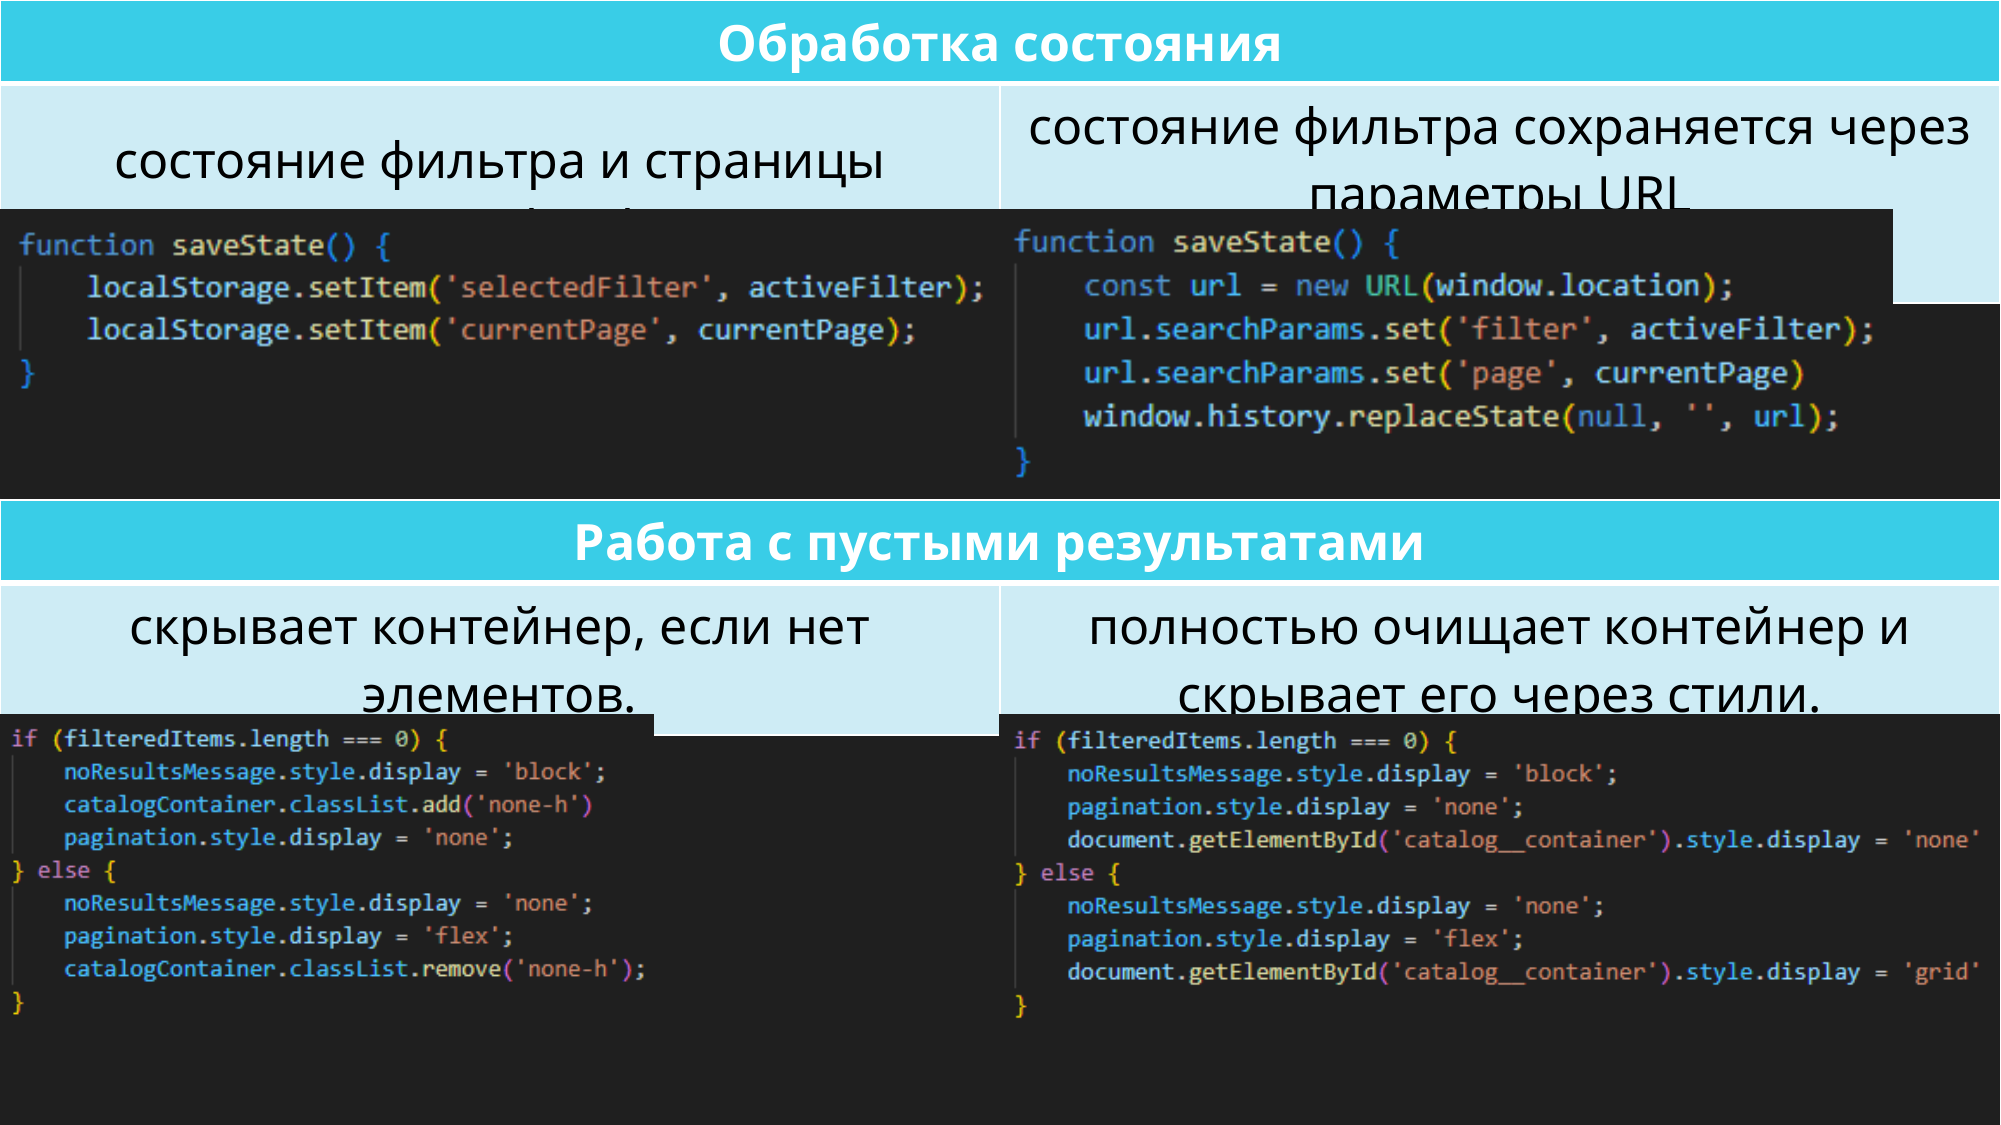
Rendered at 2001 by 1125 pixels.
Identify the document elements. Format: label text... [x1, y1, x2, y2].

table_header Обработка состояния [1, 1, 1999, 81]
table_cell скрывает контейнер, если нет элементов. [1, 586, 999, 734]
table_header Работа с пустыми результатами [1, 501, 1999, 580]
table_cell состояние фильтра сохраняется через параметры URL (window.location.search). [1001, 86, 1999, 302]
table_cell полностью очищает контейнер и скрывает его через стили. [1001, 586, 1999, 714]
picture [999, 714, 2000, 1033]
picture [0, 209, 1893, 496]
picture [0, 714, 654, 1032]
table_cell состояние фильтра и страницы сохраняется в localStorage. [1, 86, 999, 209]
